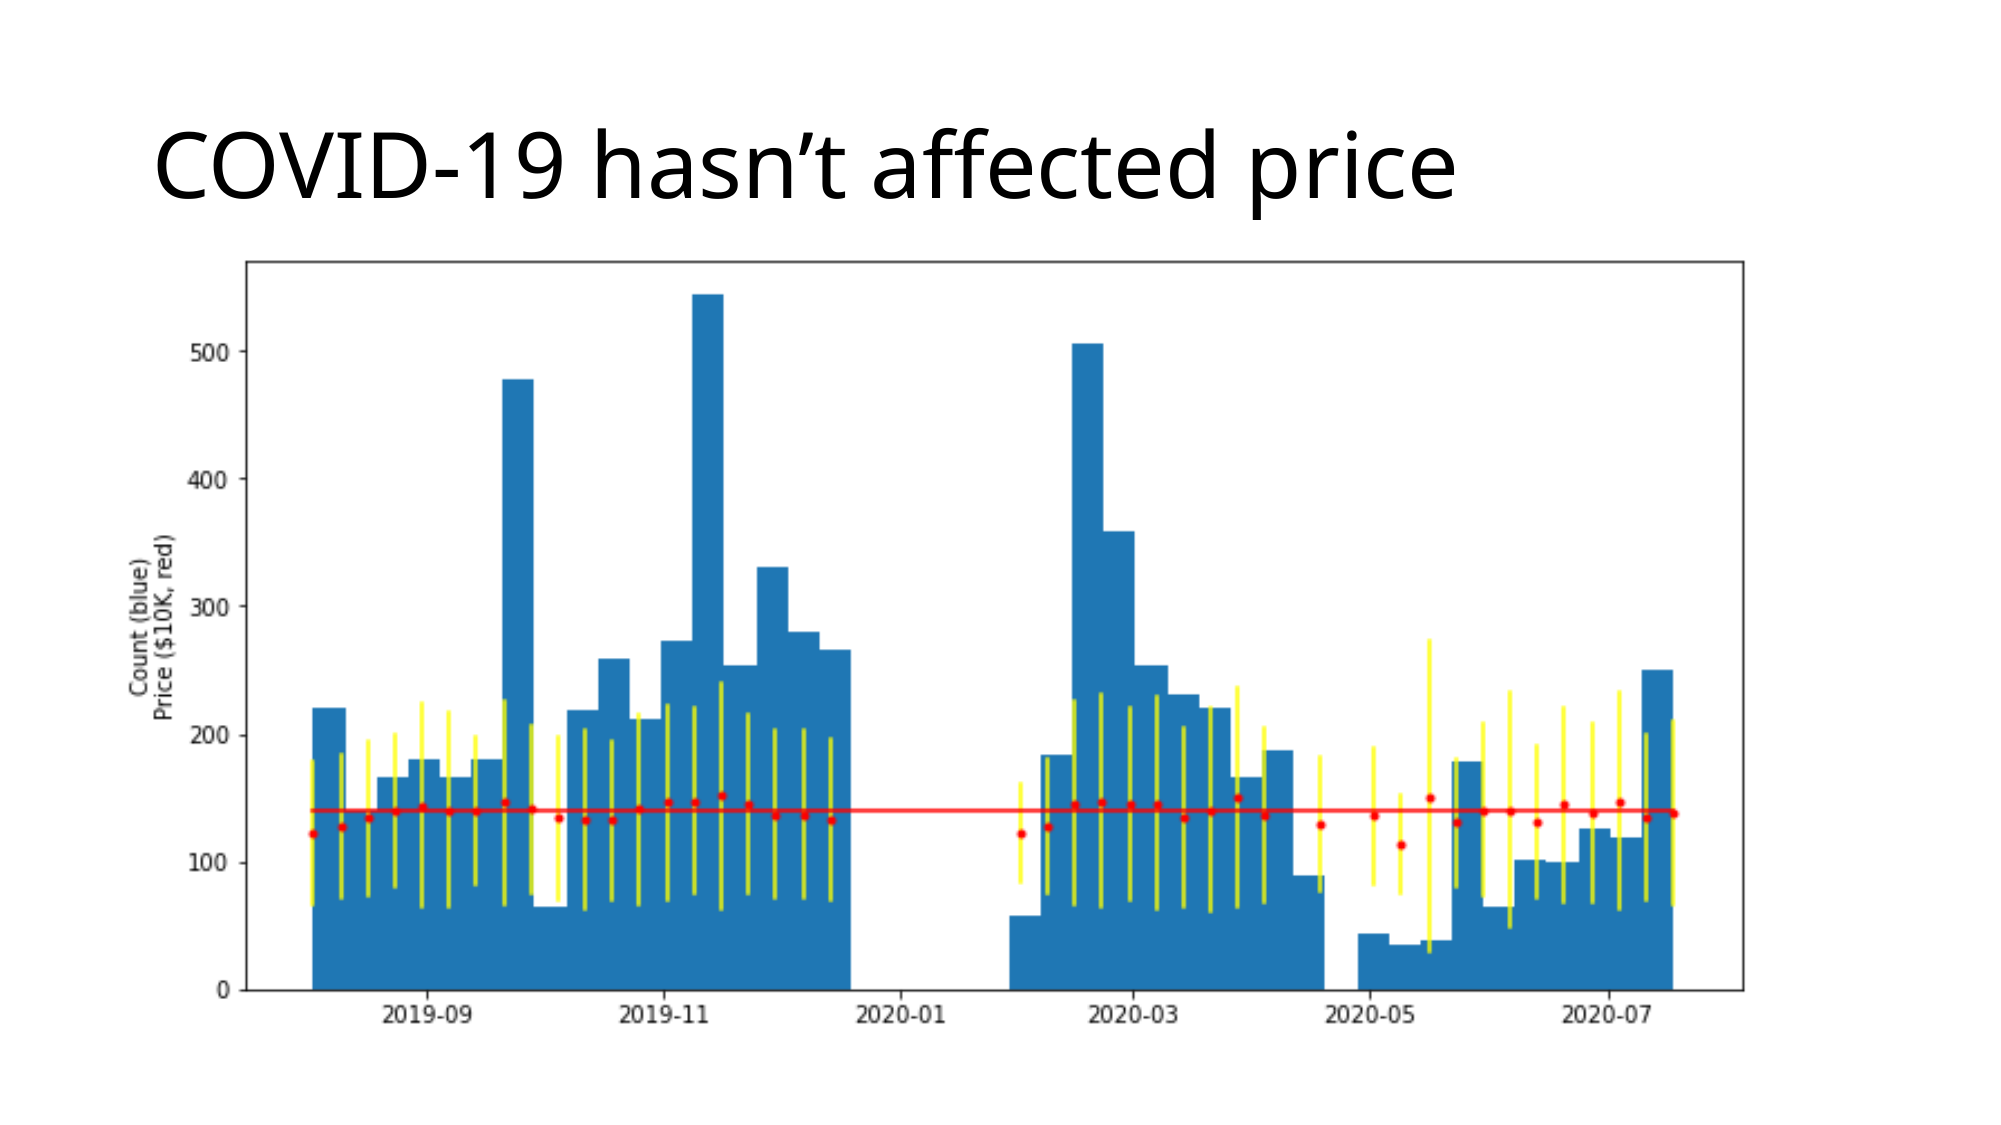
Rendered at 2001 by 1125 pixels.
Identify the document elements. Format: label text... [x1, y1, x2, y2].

title COVID-19 hasn’t affected price [137, 59, 1863, 278]
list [103, 248, 1763, 1037]
